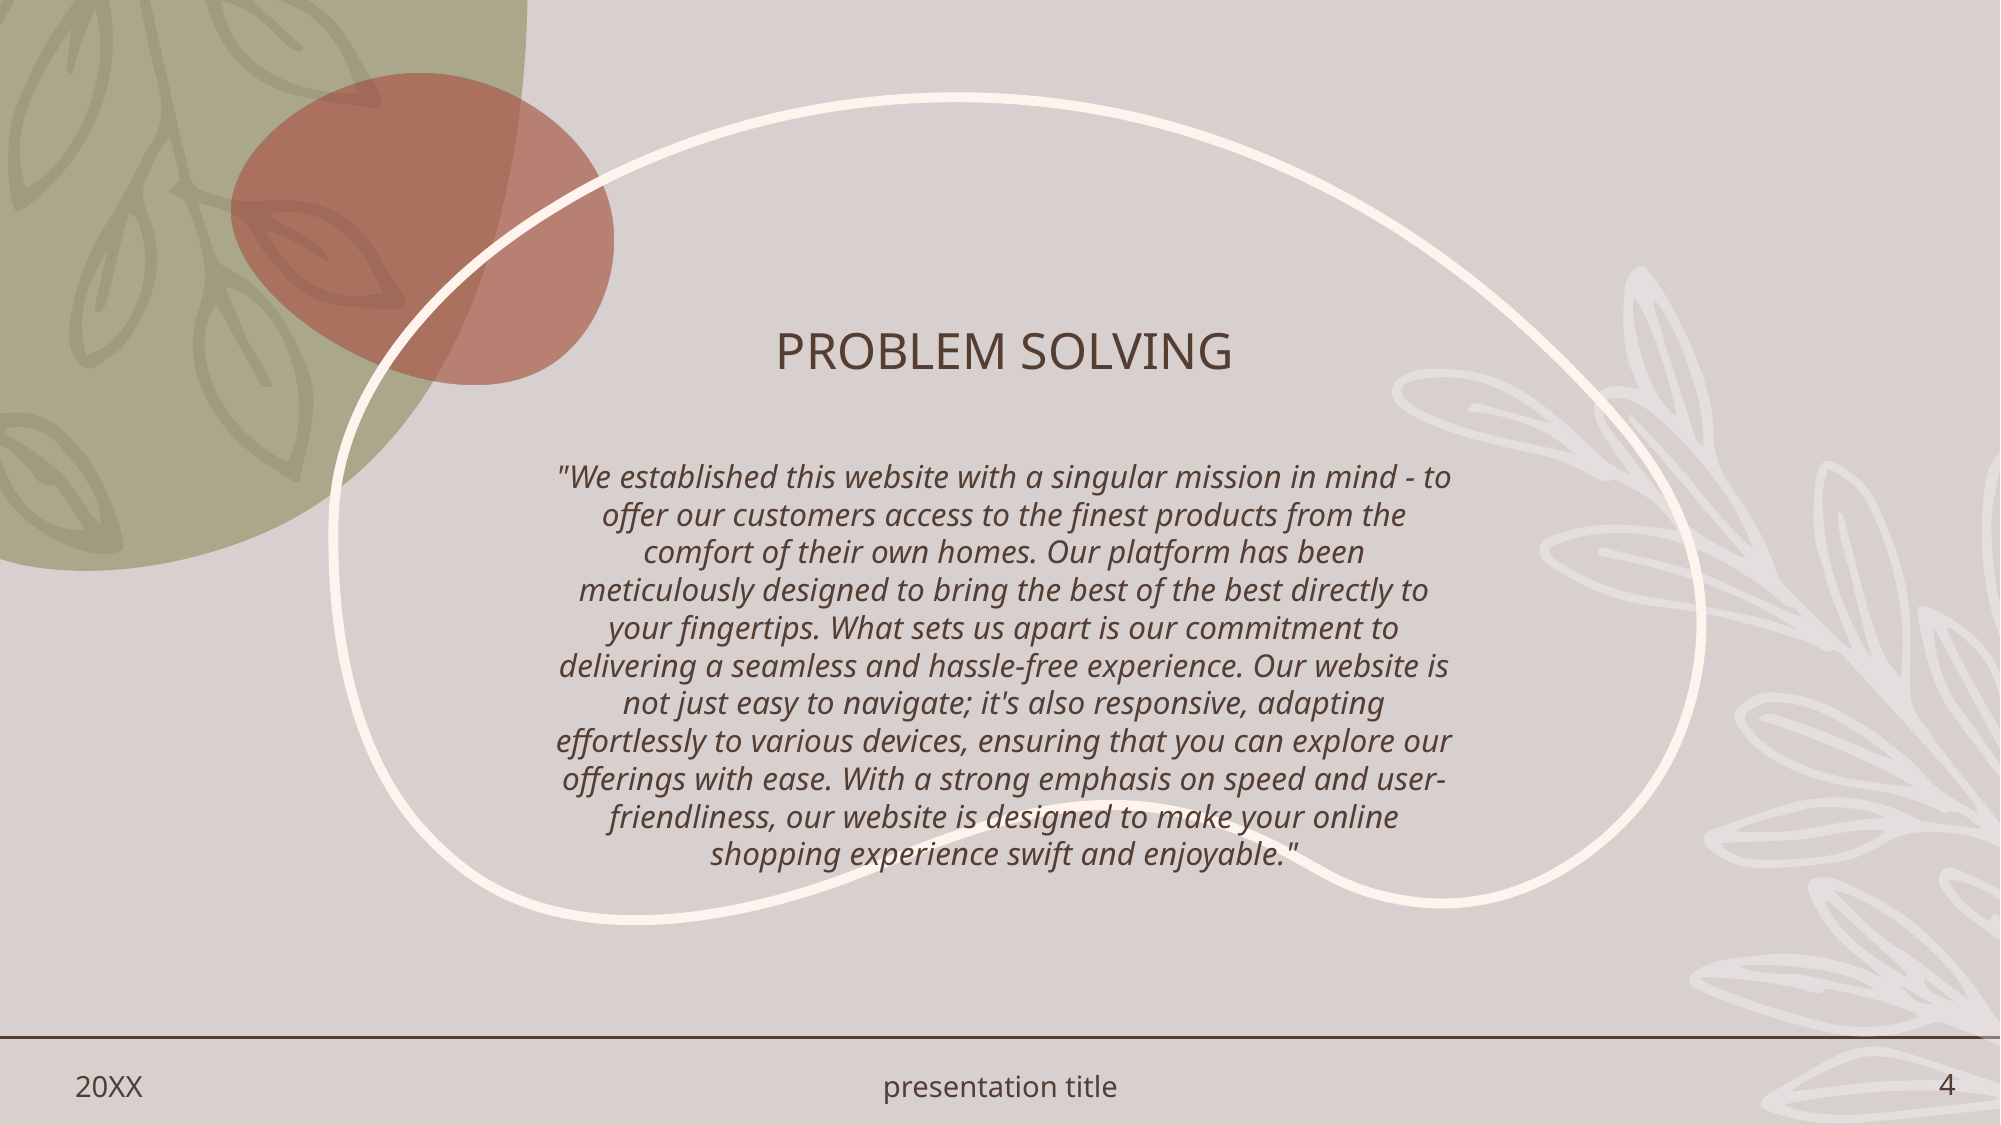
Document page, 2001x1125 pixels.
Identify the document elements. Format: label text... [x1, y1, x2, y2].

picture [380, 226, 537, 385]
picture [231, 73, 537, 385]
footer presentation title [718, 1060, 1283, 1112]
title Problem Solving [537, 31, 1473, 389]
slide_number 20XX [60, 1060, 222, 1112]
slide_number 4 [1808, 1060, 1971, 1112]
list "We established this website with a singular mission in mind - to offer our customers access to the finest products from the comfort of their own homes. Our platform has been meticulously designed to bring the best of the best directly to your fingertips. What sets us apart is our commitment to delivering a seamless and hassle-free experience. Our website is not just easy to navigate; it's also responsive, adapting effortlessly to various devices, ensuring that you can explore our offerings with ease. With a strong emphasis on speed and user-friendliness, our website is designed to make your online shopping experience swift and enjoyable." [537, 449, 1471, 884]
